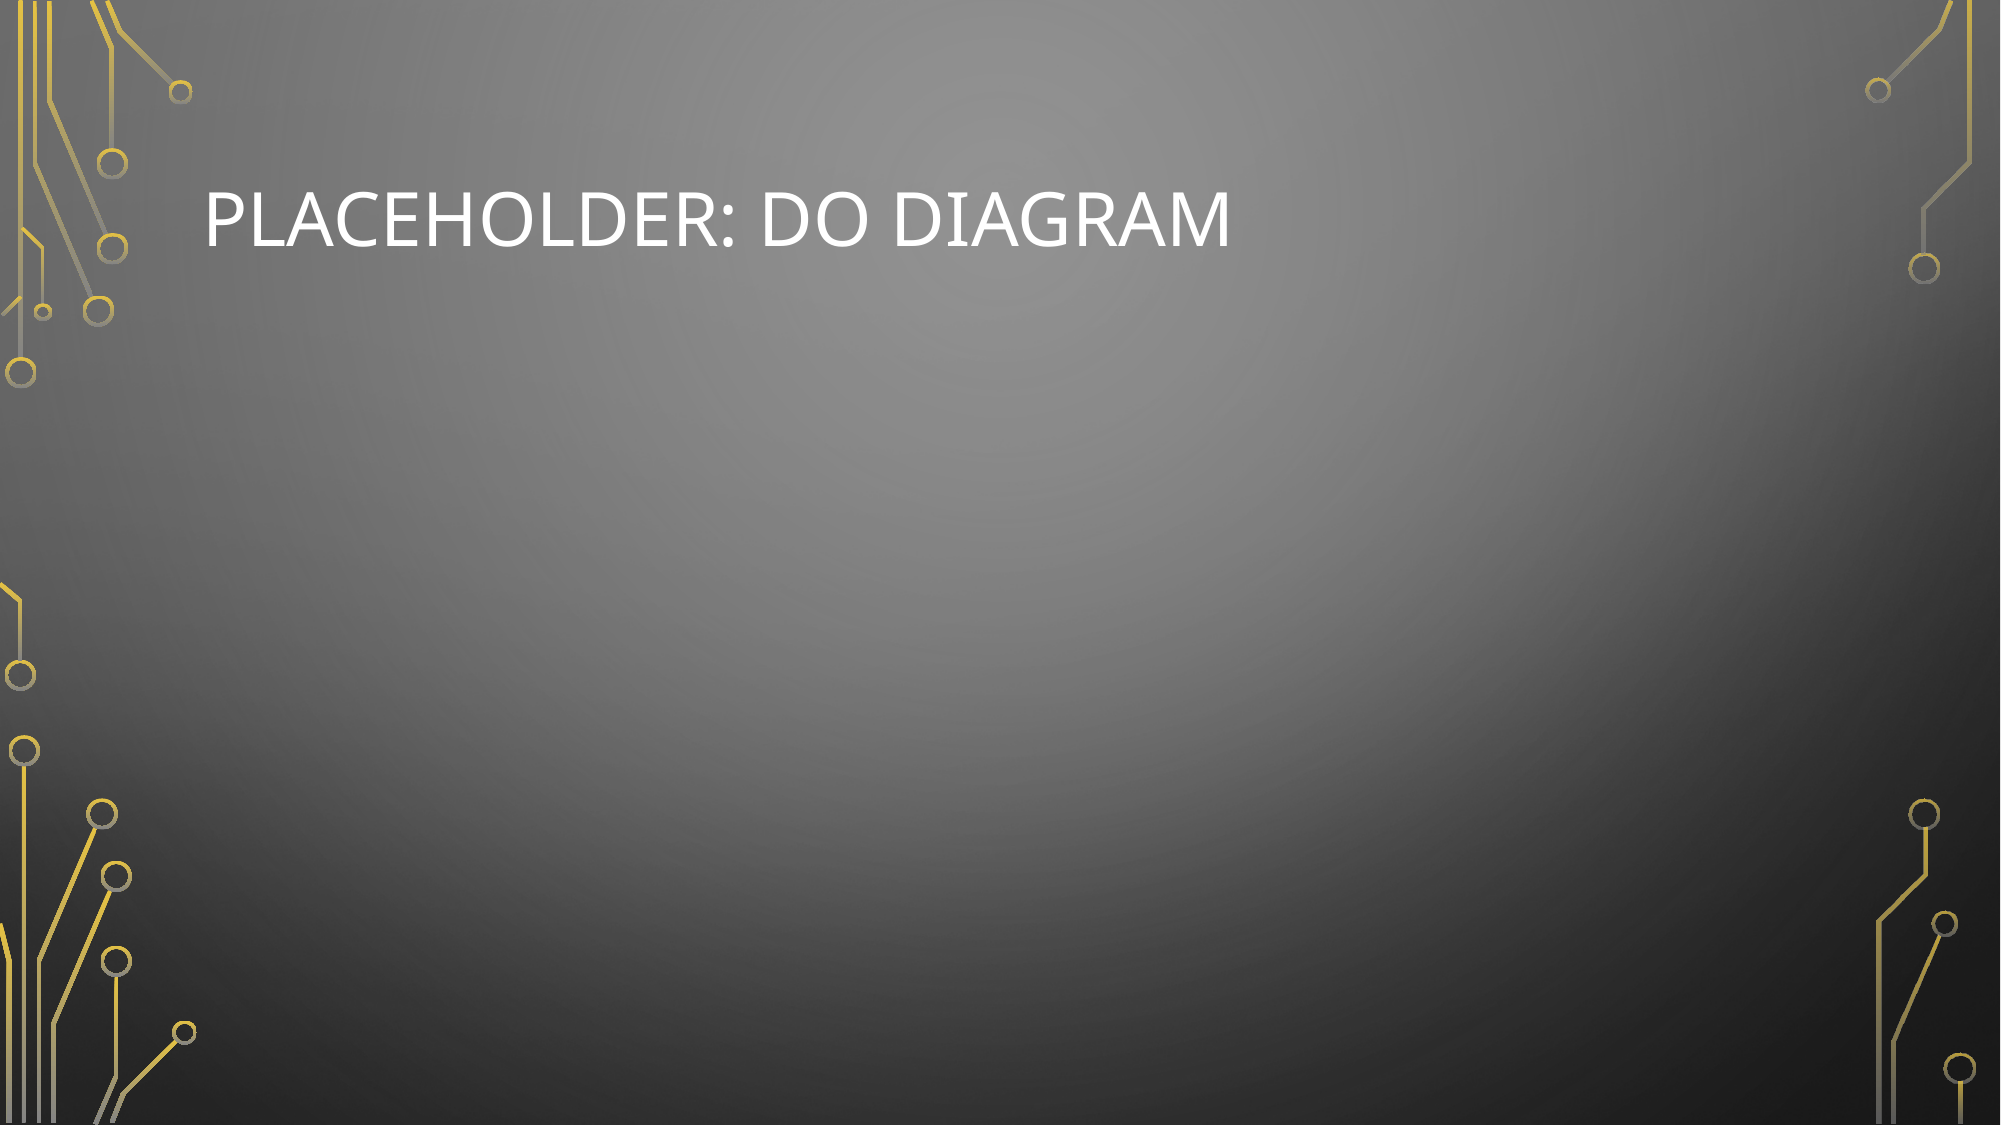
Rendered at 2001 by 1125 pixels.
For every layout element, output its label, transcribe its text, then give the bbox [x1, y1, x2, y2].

title PLACEHOLDER: DO Diagram [187, 101, 1813, 344]
